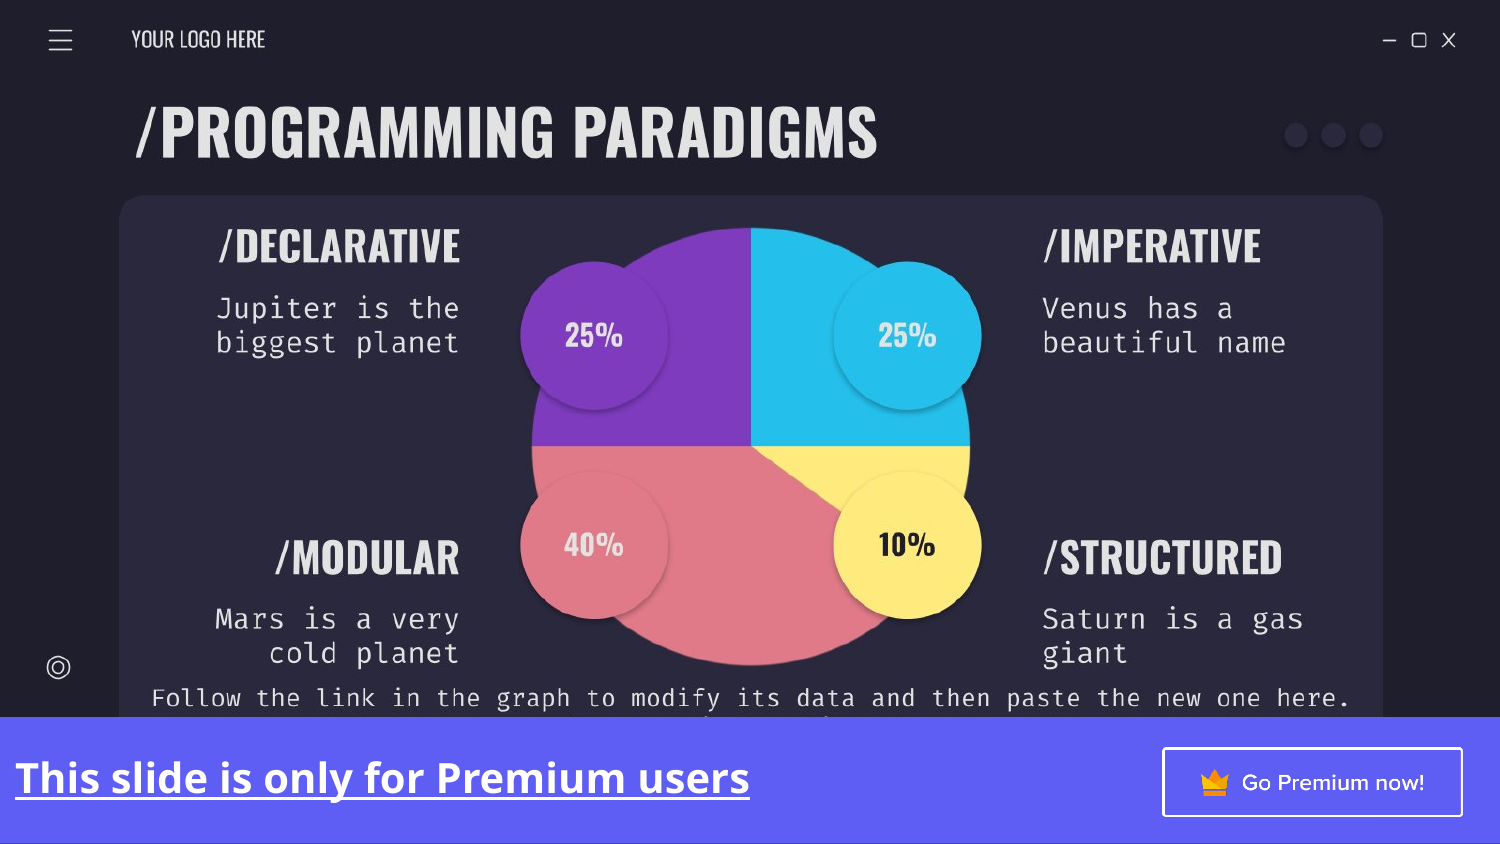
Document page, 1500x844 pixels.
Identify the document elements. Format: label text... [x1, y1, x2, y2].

picture [1162, 747, 1463, 817]
picture [0, 0, 1500, 717]
text_box This slide is only for Premium users [0, 717, 1500, 844]
